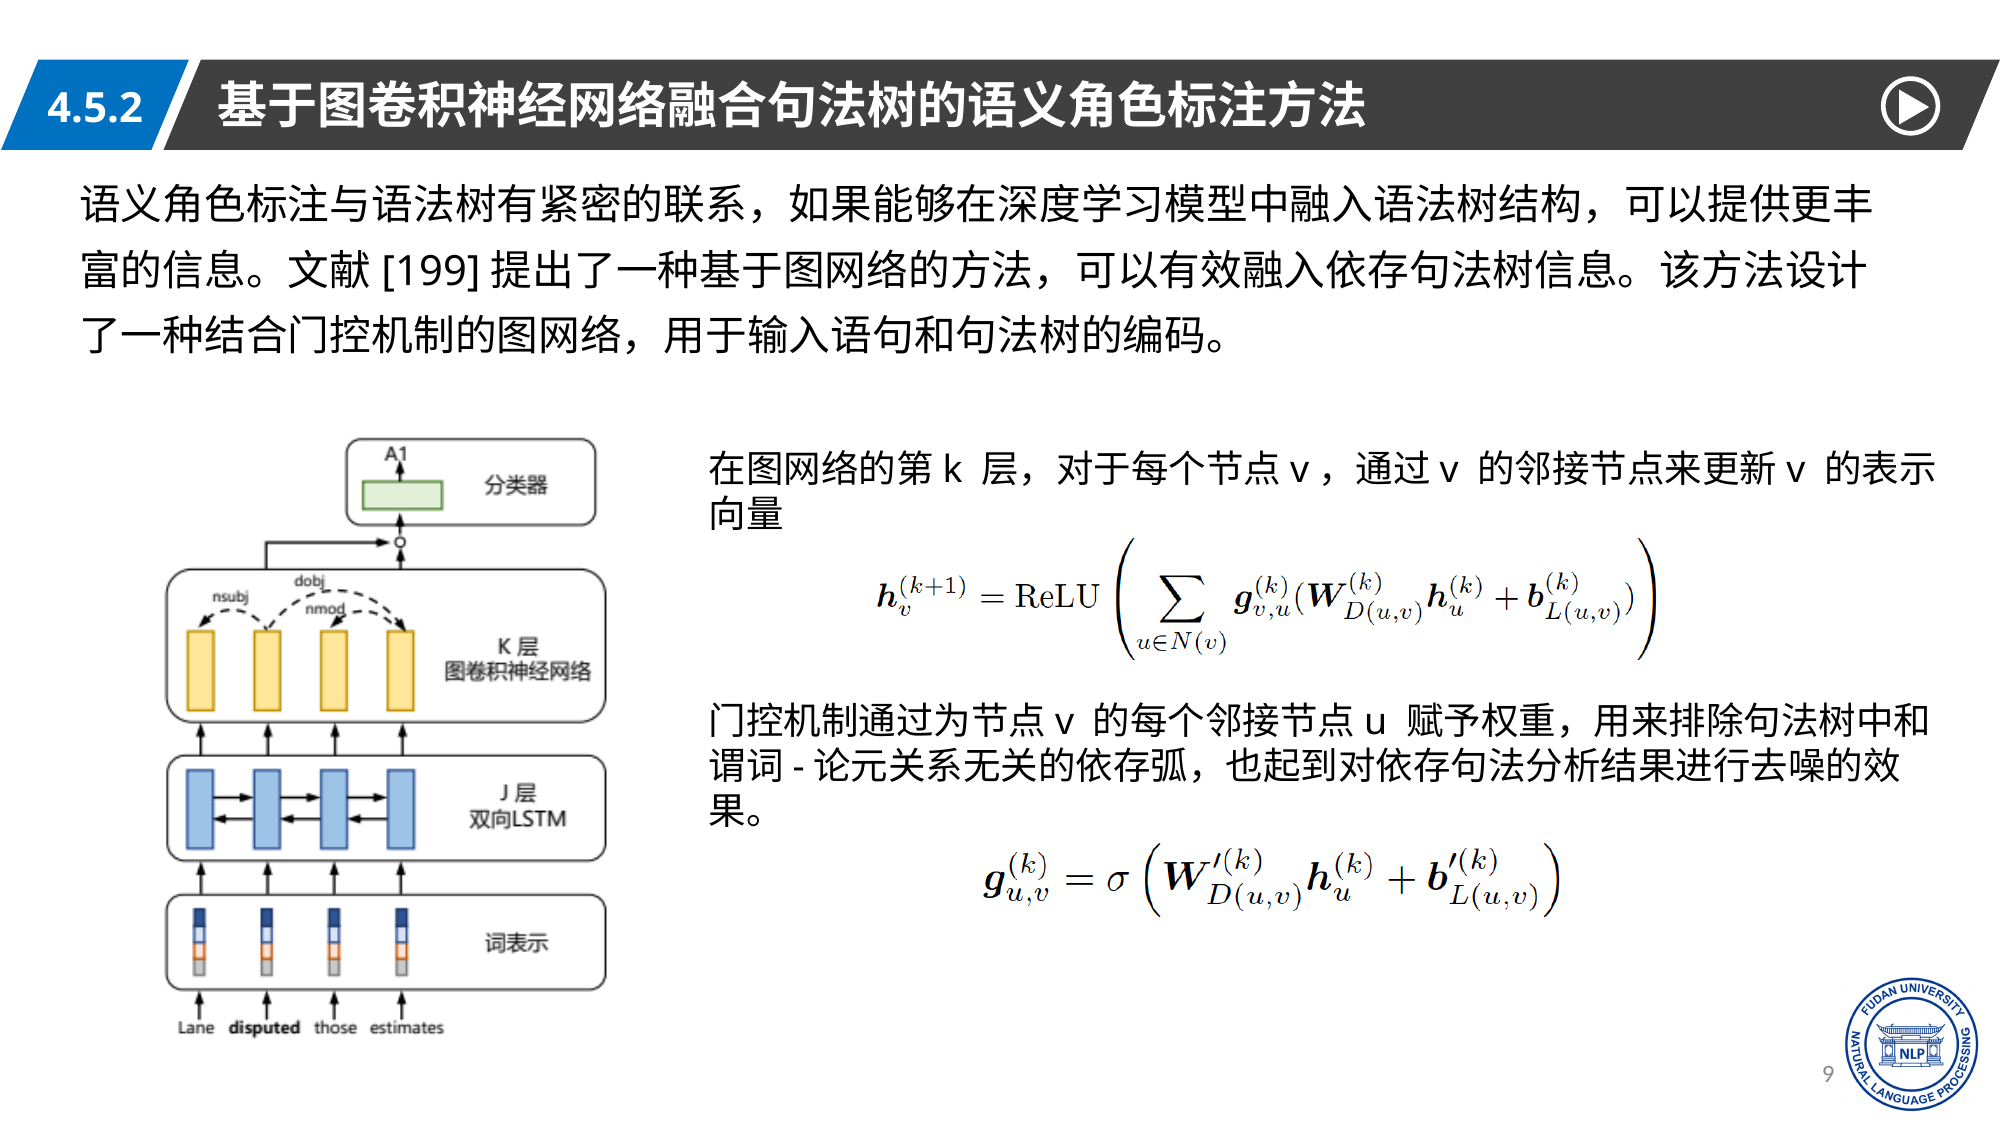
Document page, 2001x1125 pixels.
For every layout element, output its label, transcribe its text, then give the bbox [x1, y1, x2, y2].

text_box 基于图卷积神经网络融合句法树的语义角色标注方法 [202, 66, 1383, 142]
text_box 语义角色标注与语法树有紧密的联系，如果能够在深度学习模型中融入语法树结构，可以提供更丰富的信息。文献[199]提出了一种基于图网络的方法，可以有效融入依存句法树信息。该方法设计了一种结合门控机制的图网络，用于输入语句和句法树的编码。 [64, 155, 1900, 366]
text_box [1883, 78, 1939, 134]
slide_number 97 [1412, 1042, 1863, 1103]
picture [859, 524, 1733, 681]
text_box 门控机制通过为节点v 的每个邻接节点u 赋予权重，用来排除句法树中和谓词-论元关系无关的依存弧，也起到对依存句法分析结果进行去噪的效果。 [693, 689, 1983, 840]
text_box 在图网络的第k 层，对于每个节点v，通过v 的邻接节点来更新v 的表示向量 [693, 437, 1983, 543]
text_box [32, 59, 189, 120]
picture [972, 825, 1580, 934]
picture [137, 420, 630, 1043]
text_box [1, 89, 157, 150]
text_box [163, 59, 2000, 150]
picture [1834, 972, 1985, 1117]
text_box 4.5.2 [26, 73, 164, 138]
